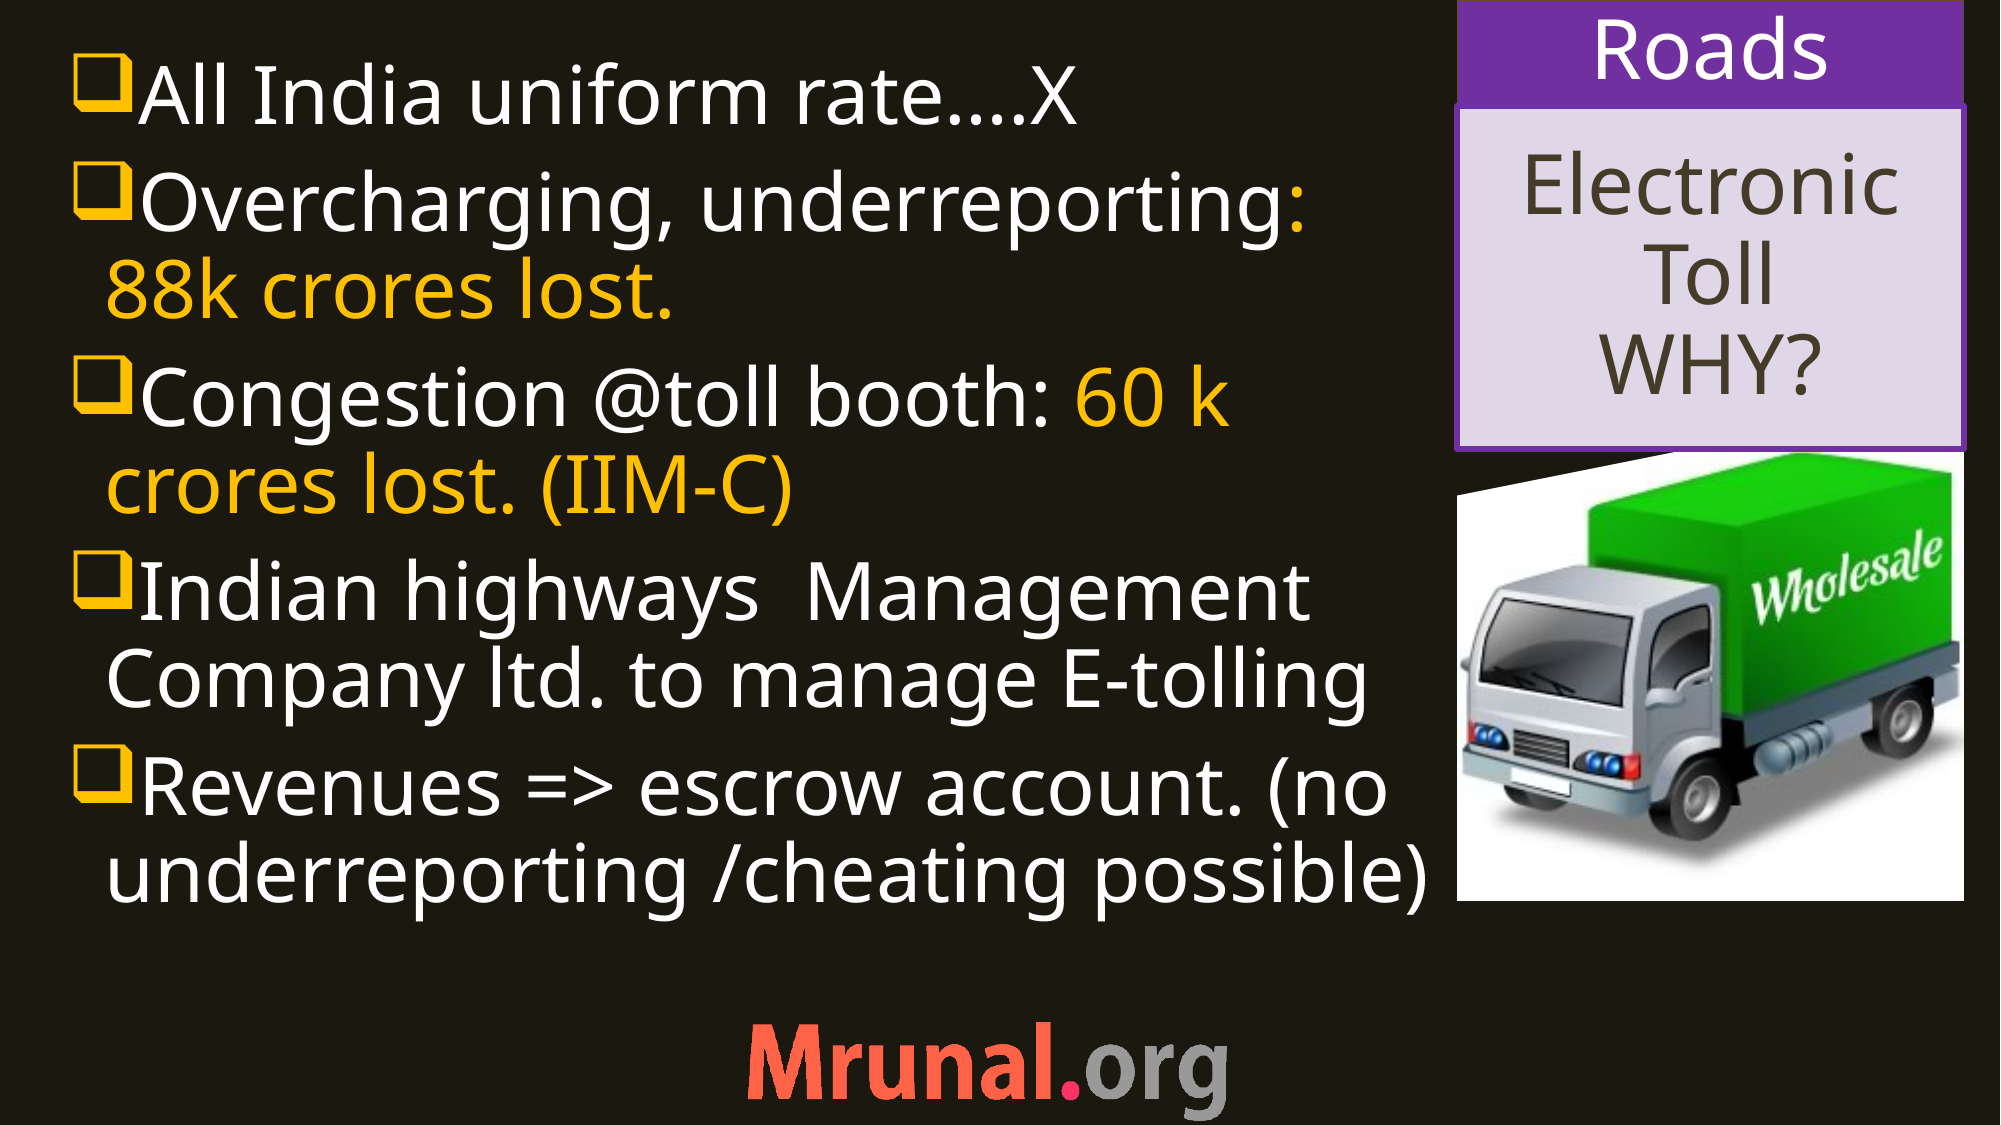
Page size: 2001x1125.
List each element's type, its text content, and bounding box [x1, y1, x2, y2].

list Roads [1457, 0, 1964, 106]
picture [741, 1014, 1230, 1125]
list All India uniform rate….X Overcharging, underreporting: 88k crores lost. Congestion @toll booth: 60 k crores lost. (IIM-C) Indian highways Management Company ltd. to manage E-tolling Revenues => escrow account. (no underreporting /cheating possible) [52, 47, 1447, 1014]
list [1456, 393, 1964, 902]
title Electronic Toll WHY? [1454, 103, 1967, 394]
